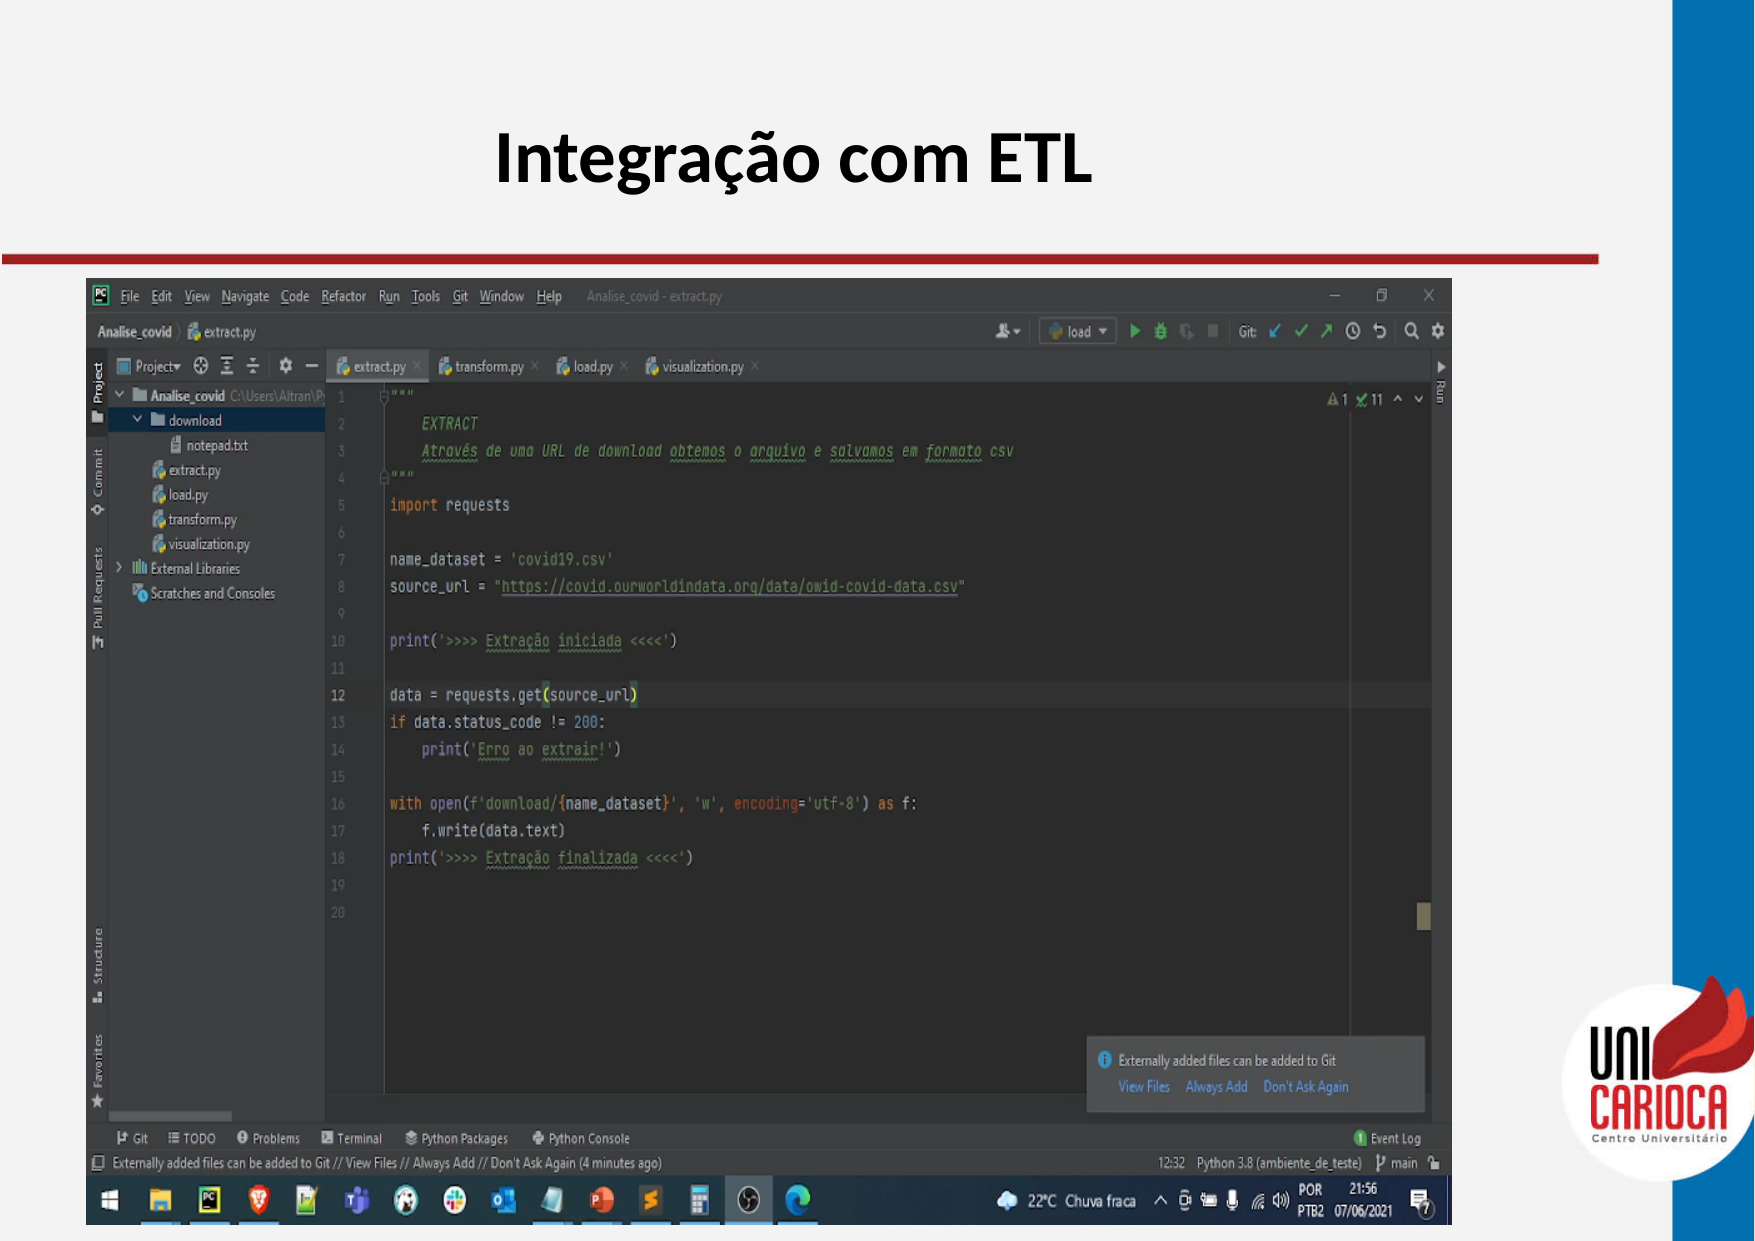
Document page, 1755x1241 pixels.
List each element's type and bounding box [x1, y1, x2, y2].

picture [0, 0, 1755, 1241]
text_box [85, 277, 1454, 1226]
